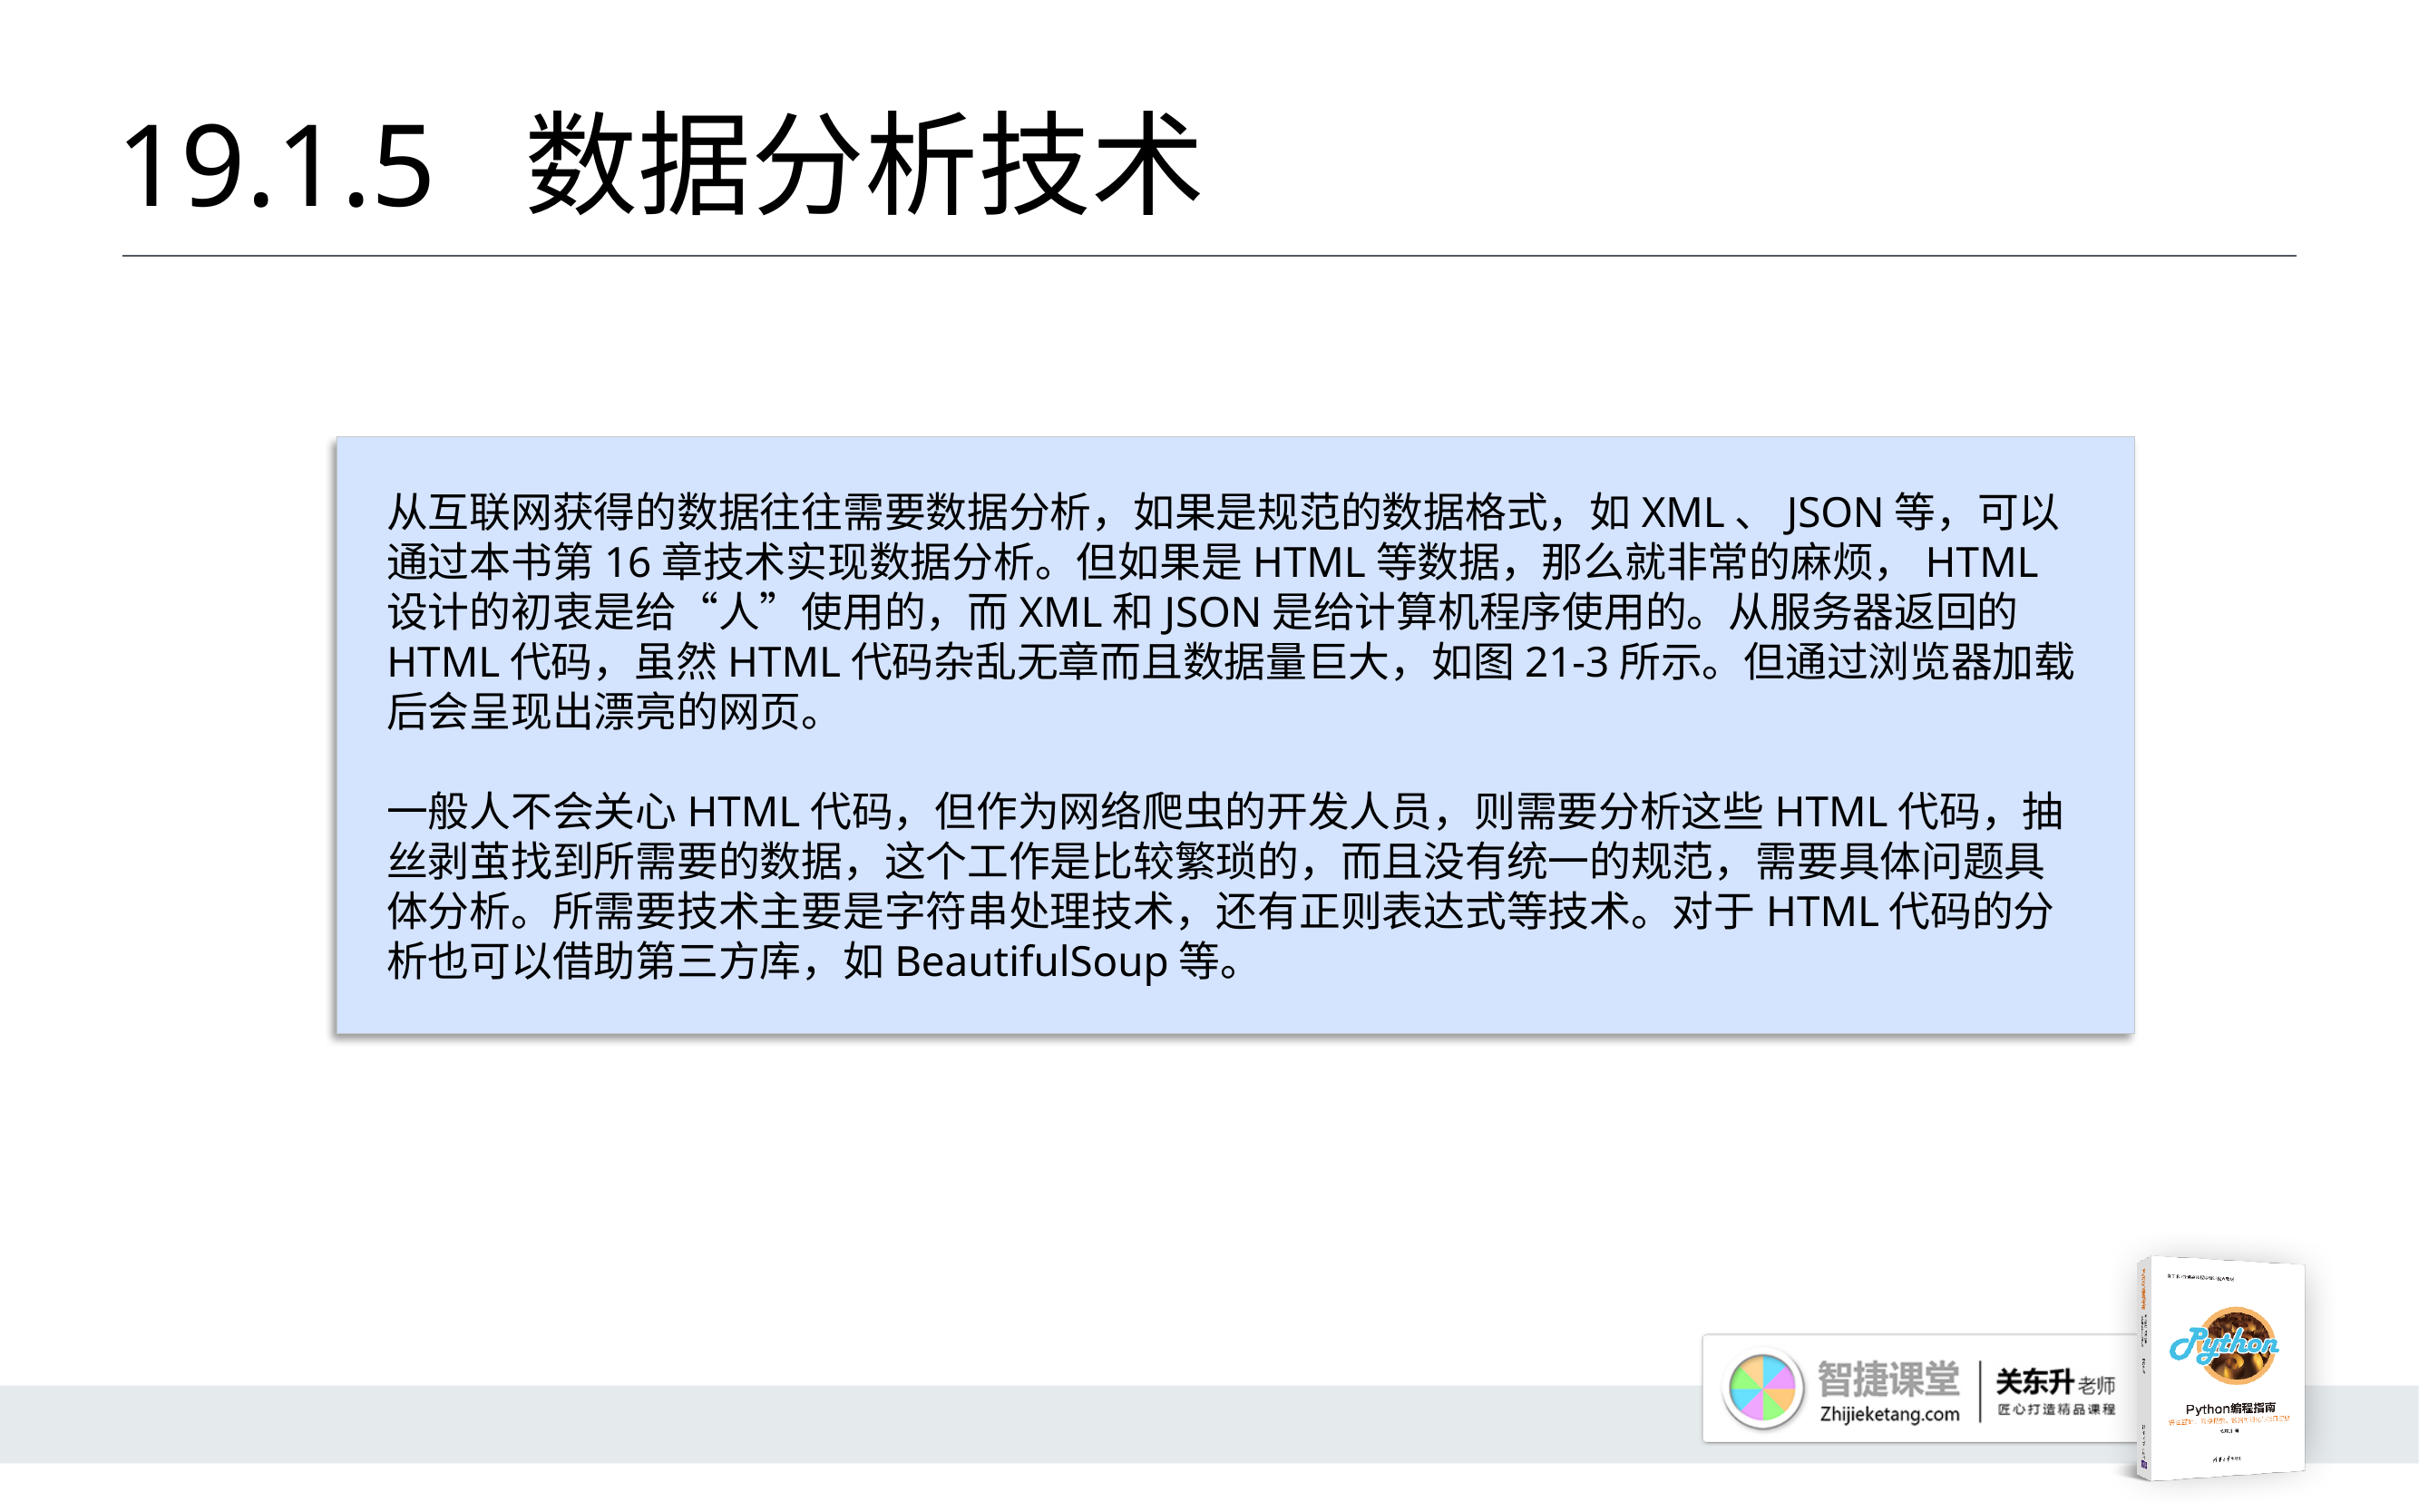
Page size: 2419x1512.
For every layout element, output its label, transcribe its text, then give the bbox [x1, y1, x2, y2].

title 19.1.5 数据分析技术 [107, 83, 2148, 237]
picture [0, 0, 2419, 1512]
text_box 从互联网获得的数据往往需要数据分析，如果是规范的数据格式，如XML、JSON等，可以通过本书第16章技术实现数据分析。但如果是HTML等数据，那么就非常的麻烦，HTML设计的初衷是给“人”使用的，而XML和JSON是给计算机程序使用的。从服务器返回的HTML代码，虽然HTML代码杂乱无章而且数据量巨大，如图21-3所示。但通过浏览器加载后会呈现出漂亮的网页。 一般人不会关心HTML代码，但作为网络爬虫的开发人员，则需要分析这些HTML代码，抽丝剥茧找到所需要的数据，这个工作是比较繁琐的，而且没有统一的规范，需要具体问题具体分析。所需要技术主要是字符串处理技术，还有正则表达式等技术。对于HTML代码的分析也可以借助第三方库，如BeautifulSoup等。 [337, 436, 2135, 1034]
